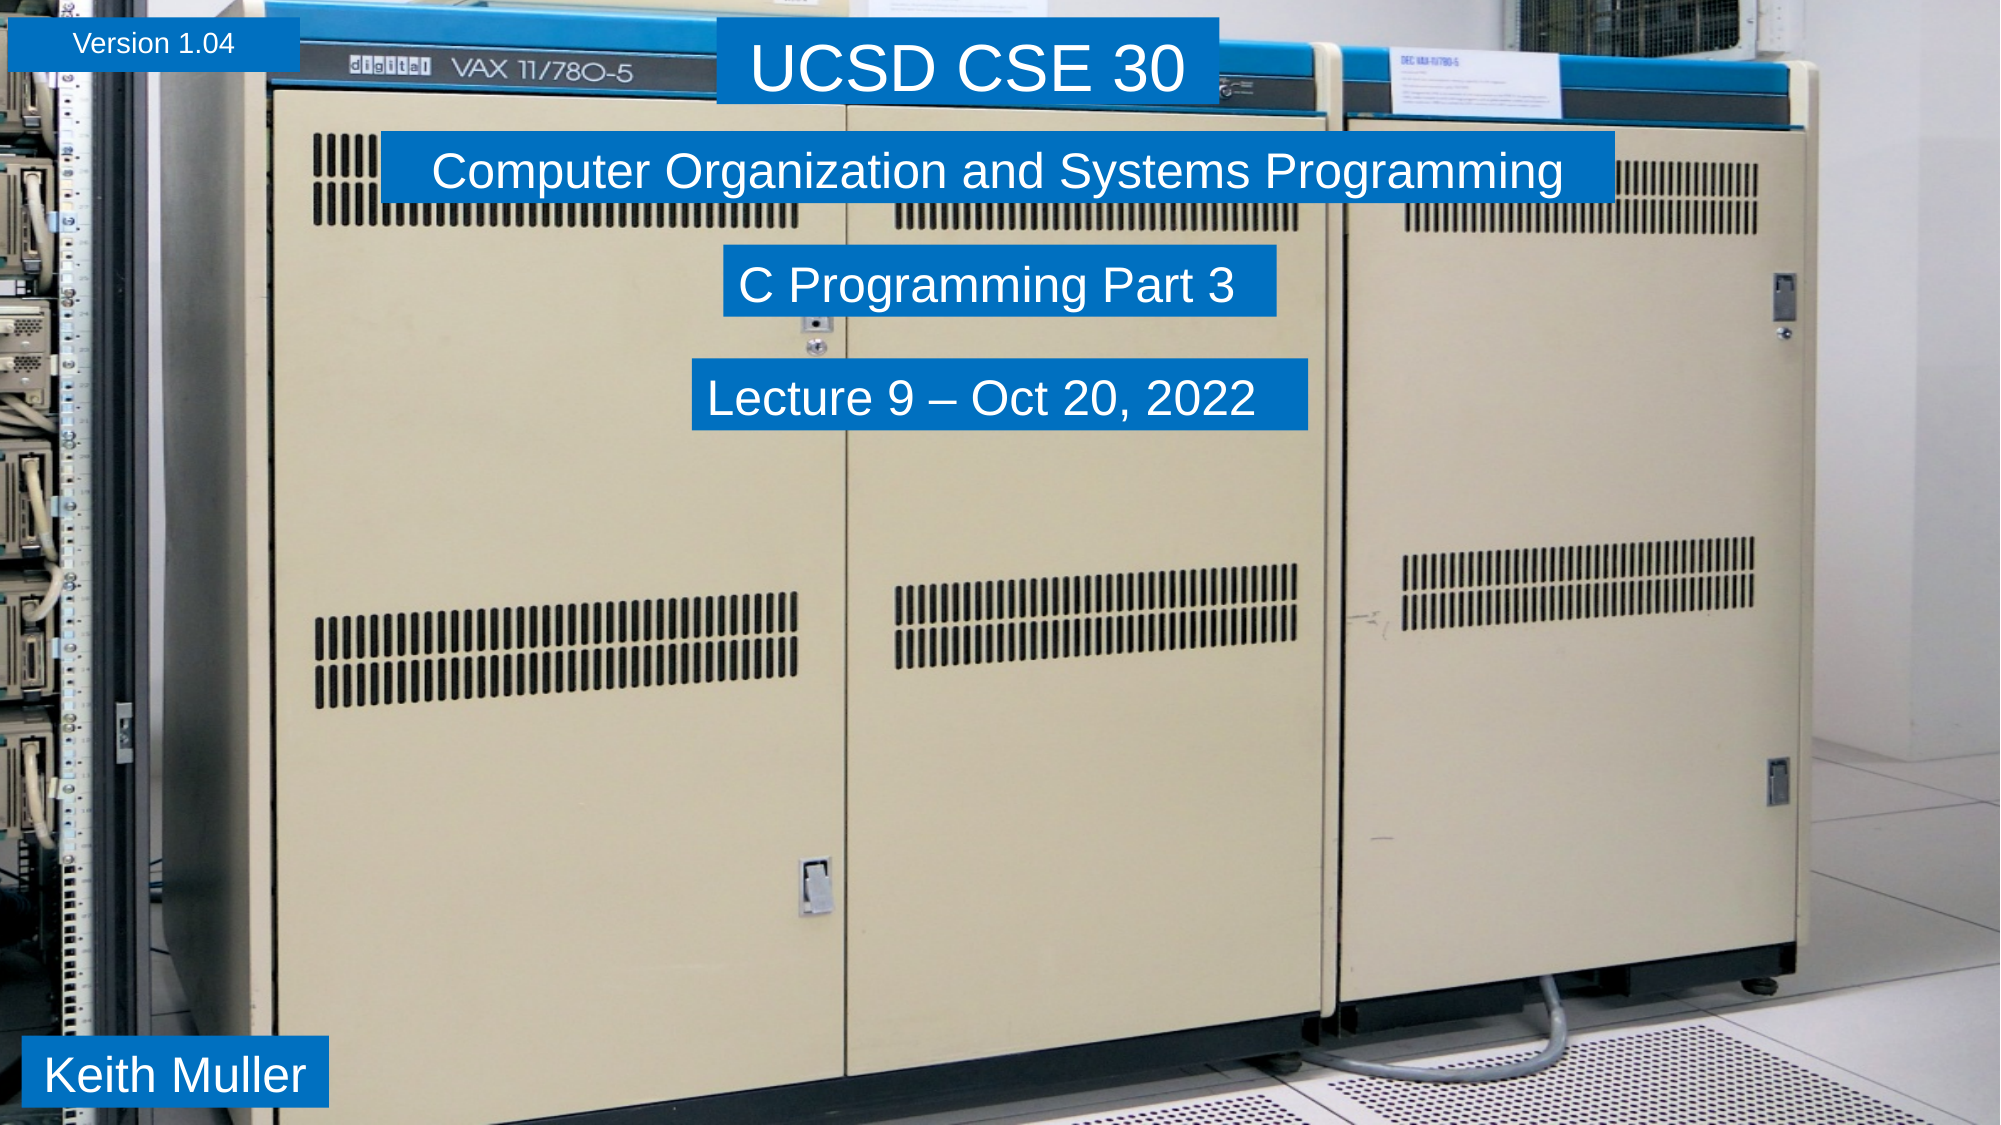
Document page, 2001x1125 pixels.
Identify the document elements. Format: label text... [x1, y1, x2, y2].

text_box Computer Organization and Systems Programming [381, 131, 1615, 204]
text_box Version 1.04 [7, 17, 300, 72]
text_box Lecture 9 – Oct 20, 2022 [691, 358, 1309, 431]
text_box Keith Muller [21, 1035, 329, 1108]
text_box UCSD CSE 30 [716, 17, 1220, 105]
text_box C Programming Part 3 [723, 244, 1277, 317]
picture [0, 0, 2000, 1125]
